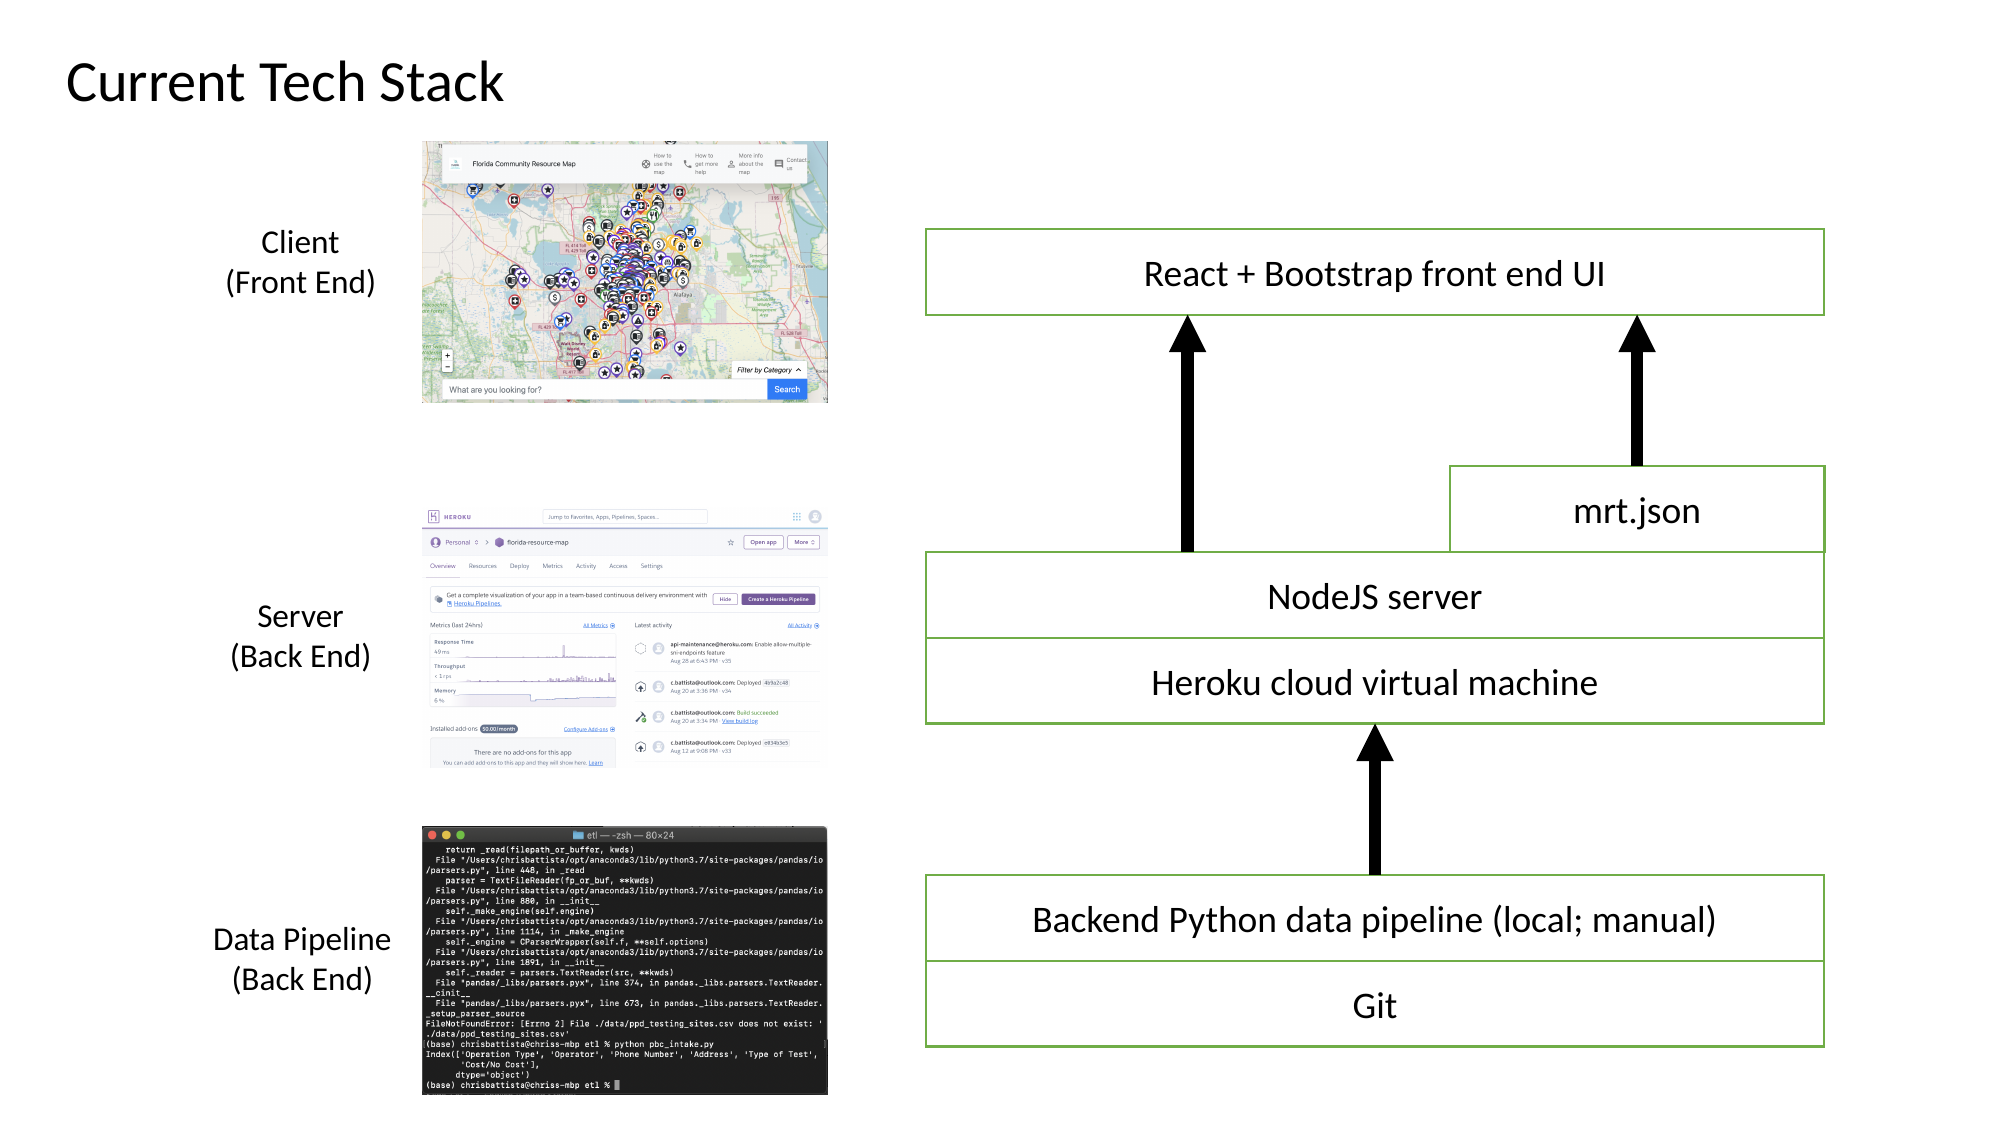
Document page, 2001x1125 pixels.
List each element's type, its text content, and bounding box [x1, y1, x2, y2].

text_box Current Tech Stack [51, 35, 1040, 121]
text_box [175, 140, 1825, 1095]
